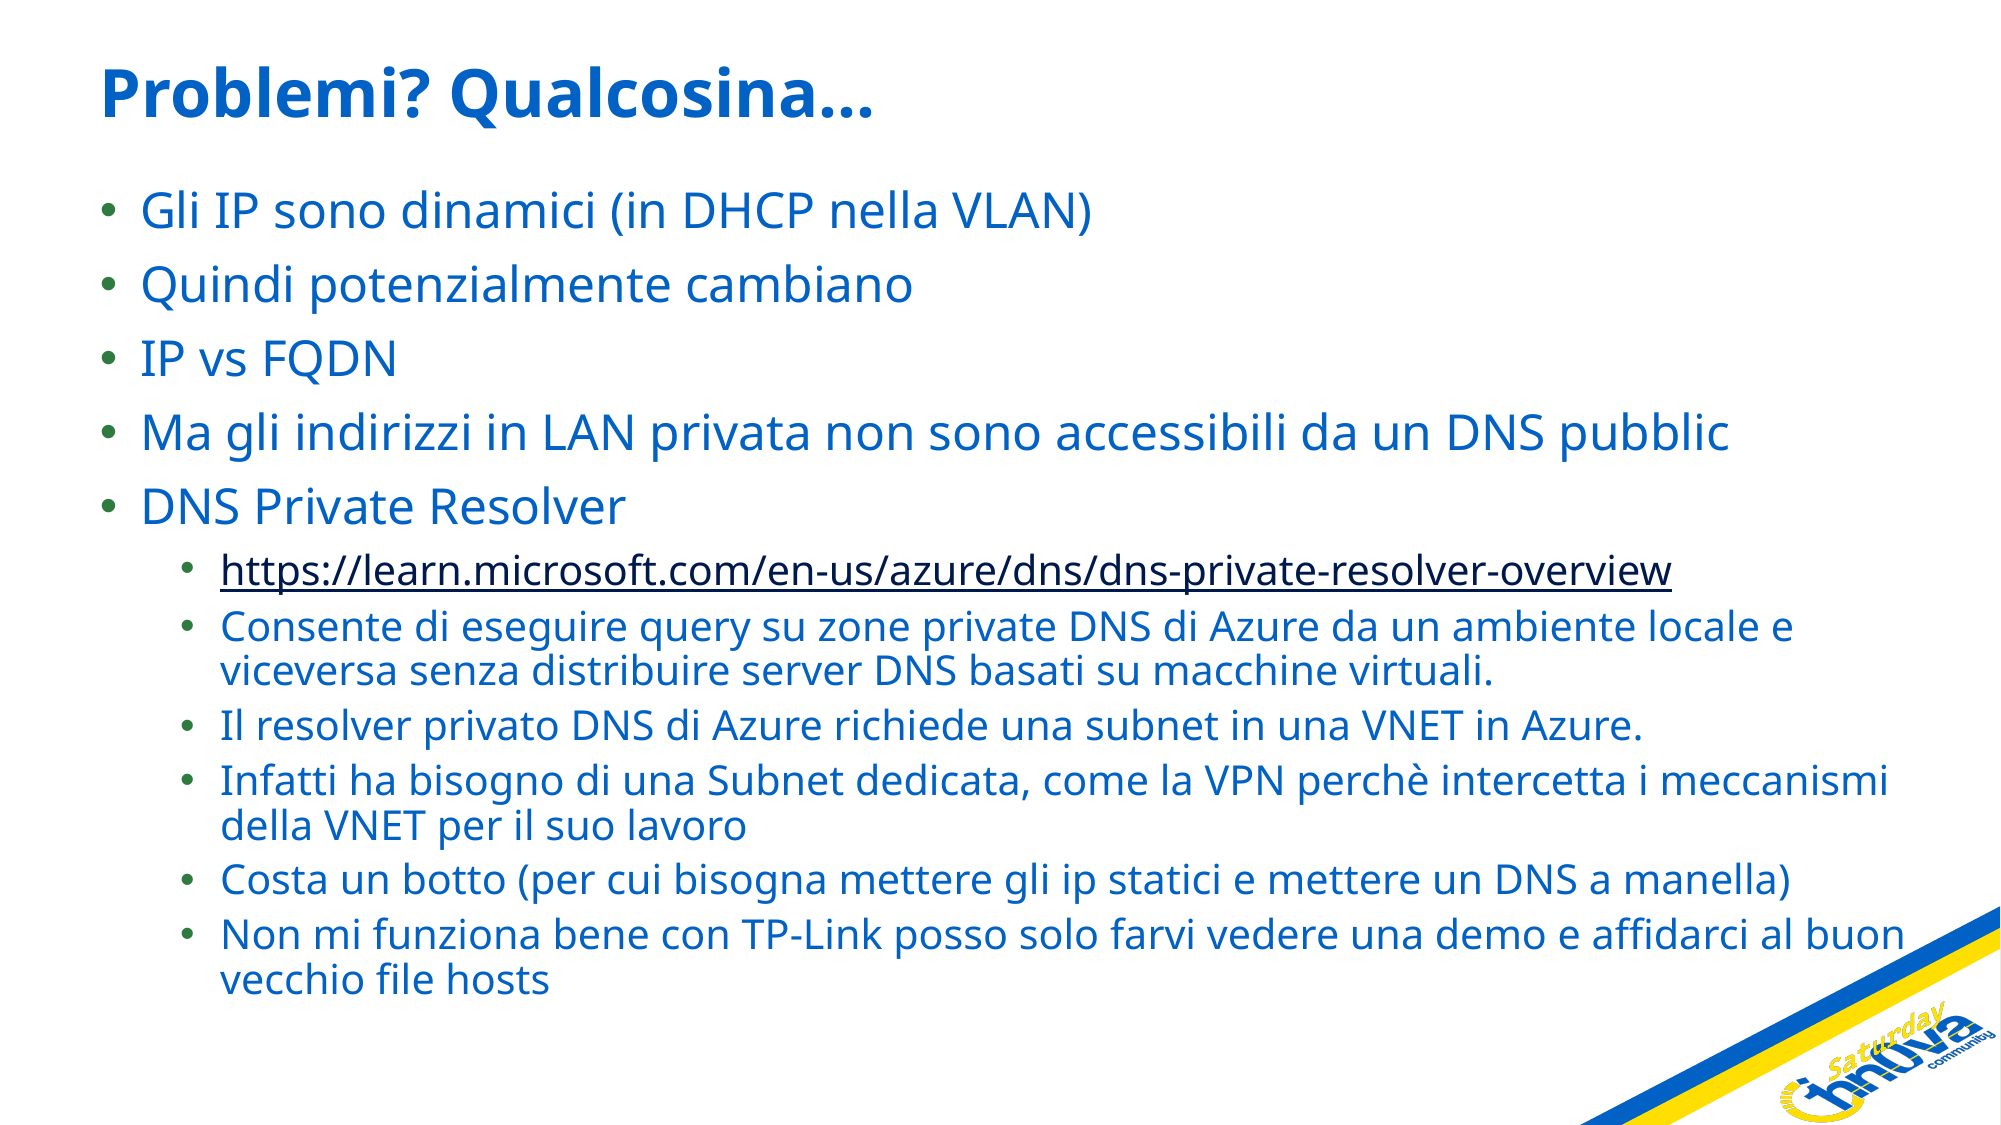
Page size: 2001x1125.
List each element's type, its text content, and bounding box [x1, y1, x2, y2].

title Problemi? Qualcosina... [85, 28, 1939, 164]
list Gli IP sono dinamici (in DHCP nella VLAN) Quindi potenzialmente cambiano IP vs FQDN Ma gli indirizzi in LAN privata non sono accessibili da un DNS pubblic DNS Private Resolver https://learn.microsoft.com/en-us/azure/dns/dns-private-resolver-overview Consente di eseguire query su zone private DNS di Azure da un ambiente locale e viceversa senza distribuire server DNS basati su macchine virtuali. Il resolver privato DNS di Azure richiede una subnet in una VNET in Azure. Infatti ha bisogno di una Subnet dedicata, come la VPN perchè intercetta i meccanismi della VNET per il suo lavoro Costa un botto (per cui bisogna mettere gli ip statici e mettere un DNS a manella) Non mi funziona bene con TP-Link posso solo farvi vedere una demo e affidarci al buon vecchio file hosts [85, 178, 1939, 1014]
